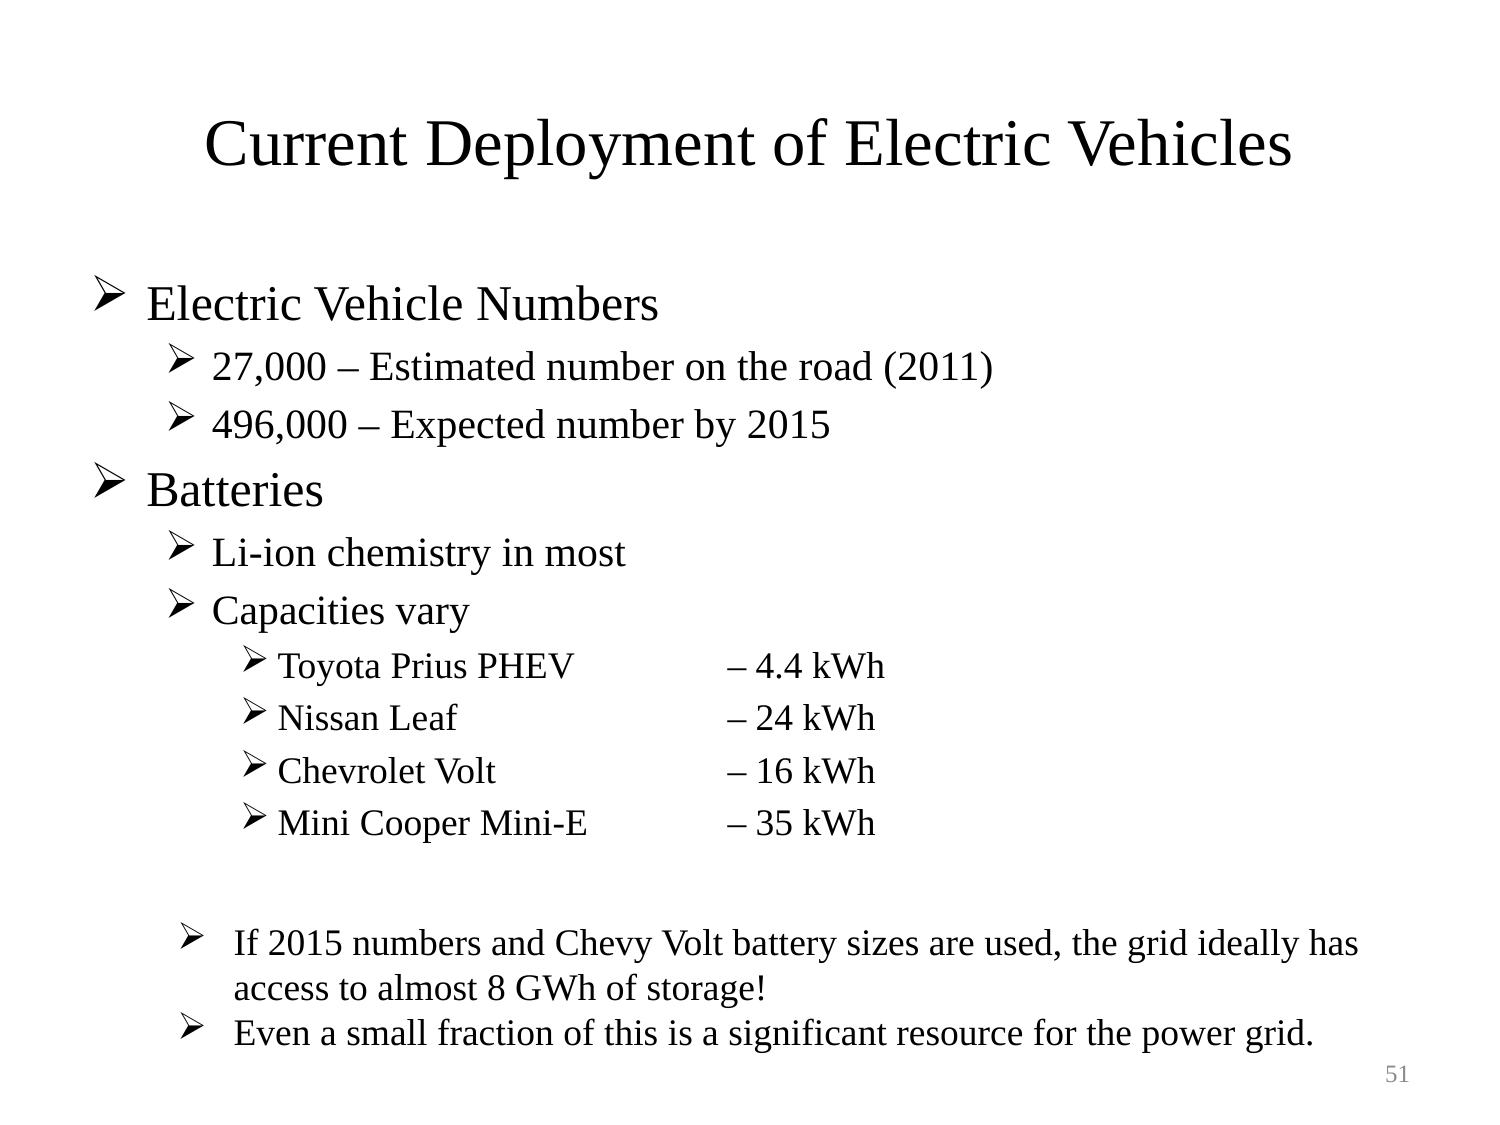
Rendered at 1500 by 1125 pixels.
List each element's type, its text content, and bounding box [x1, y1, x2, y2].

slide_number 51 [1074, 1042, 1425, 1103]
list Electric Vehicle Numbers 27,000 – Estimated number on the road (2011) 496,000 – Expected number by 2015 Batteries Li-ion chemistry in most Capacities vary Toyota Prius PHEV – 4.4 kWh Nissan Leaf – 24 kWh Chevrolet Volt – 16 kWh Mini Cooper Mini-E – 35 kWh [75, 262, 1425, 1005]
title Current Deployment of Electric Vehicles [75, 45, 1425, 233]
text_box If 2015 numbers and Chevy Volt battery sizes are used, the grid ideally has access to almost 8 GWh of storage! Even a small fraction of this is a significant resource for the power grid. [87, 910, 1425, 1061]
